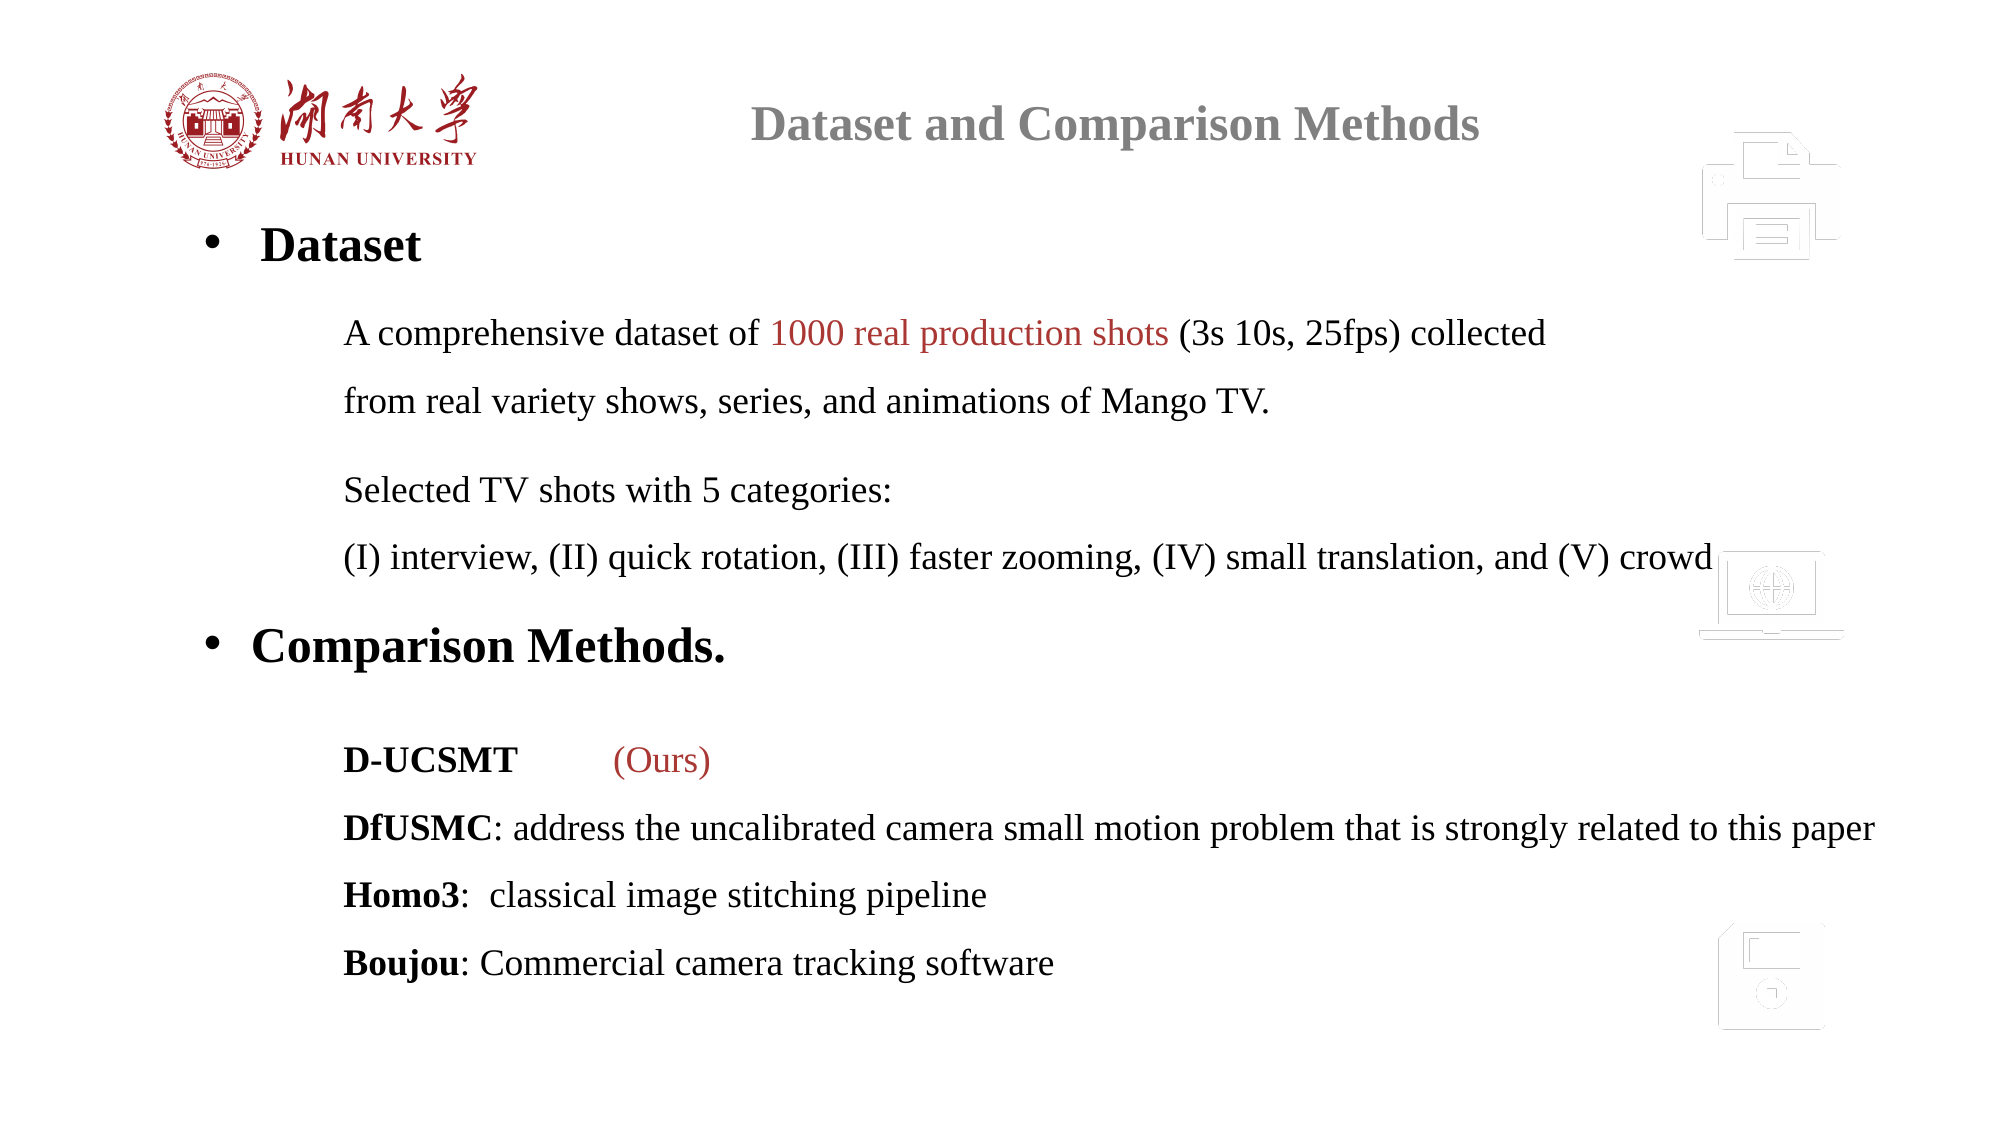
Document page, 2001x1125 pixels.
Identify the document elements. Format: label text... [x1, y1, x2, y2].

text_box Selected TV shots with 5 categories: (I) interview, (II) quick rotation, (III) faster zooming, (IV) small translation, and (V) crowd [328, 434, 1747, 585]
text_box Comparison Methods. [189, 605, 1190, 680]
picture [1695, 900, 1847, 1051]
text_box A comprehensive dataset of 1000 real production shots (3s 10s, 25fps) collected from real variety shows, series, and animations of Mango TV. [328, 278, 1609, 428]
text_box Dataset [189, 203, 1190, 279]
text_box Dataset and Comparison Methods [736, 83, 1496, 158]
picture [121, 55, 536, 187]
text_box D-UCSMT (Ours) DfUSMC: address the uncalibrated camera small motion problem that is strongly related to this paper Homo3: classical image stitching pipeline Boujou: Commercial camera tracking software [328, 705, 2000, 991]
picture [1695, 120, 1847, 271]
picture [1695, 520, 1847, 671]
